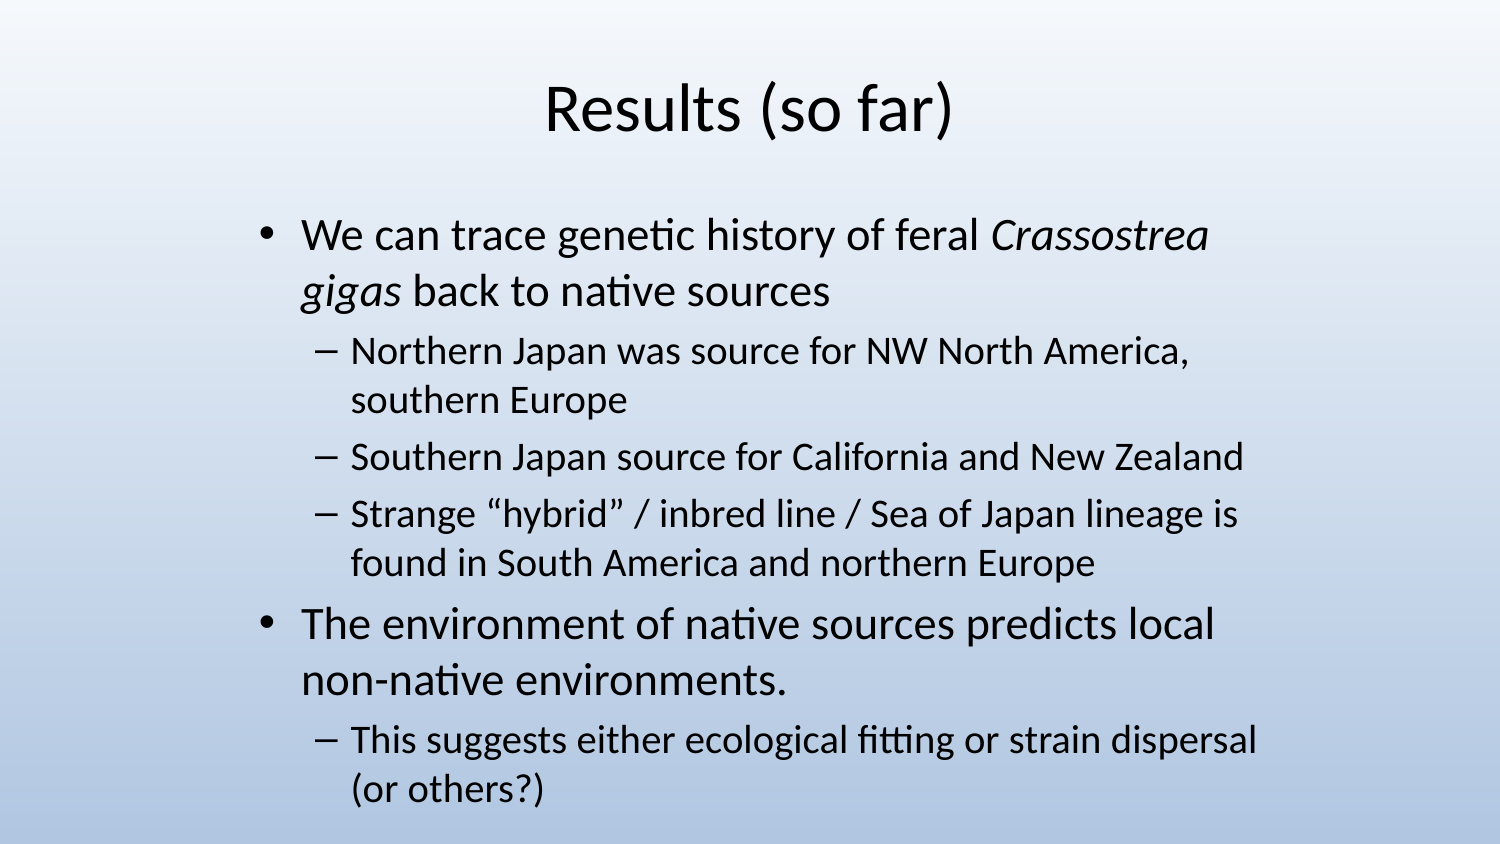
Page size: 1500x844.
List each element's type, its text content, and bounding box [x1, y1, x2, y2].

list We can trace genetic history of feral Crassostrea gigas back to native sources Northern Japan was source for NW North America, southern Europe Southern Japan source for California and New Zealand Strange “hybrid” / inbred line / Sea of Japan lineage is found in South America and northern Europe The environment of native sources predicts local non-native environments. This suggests either ecological fitting or strain dispersal (or others?) [243, 196, 1288, 827]
title Results (so far) [75, 33, 1425, 175]
